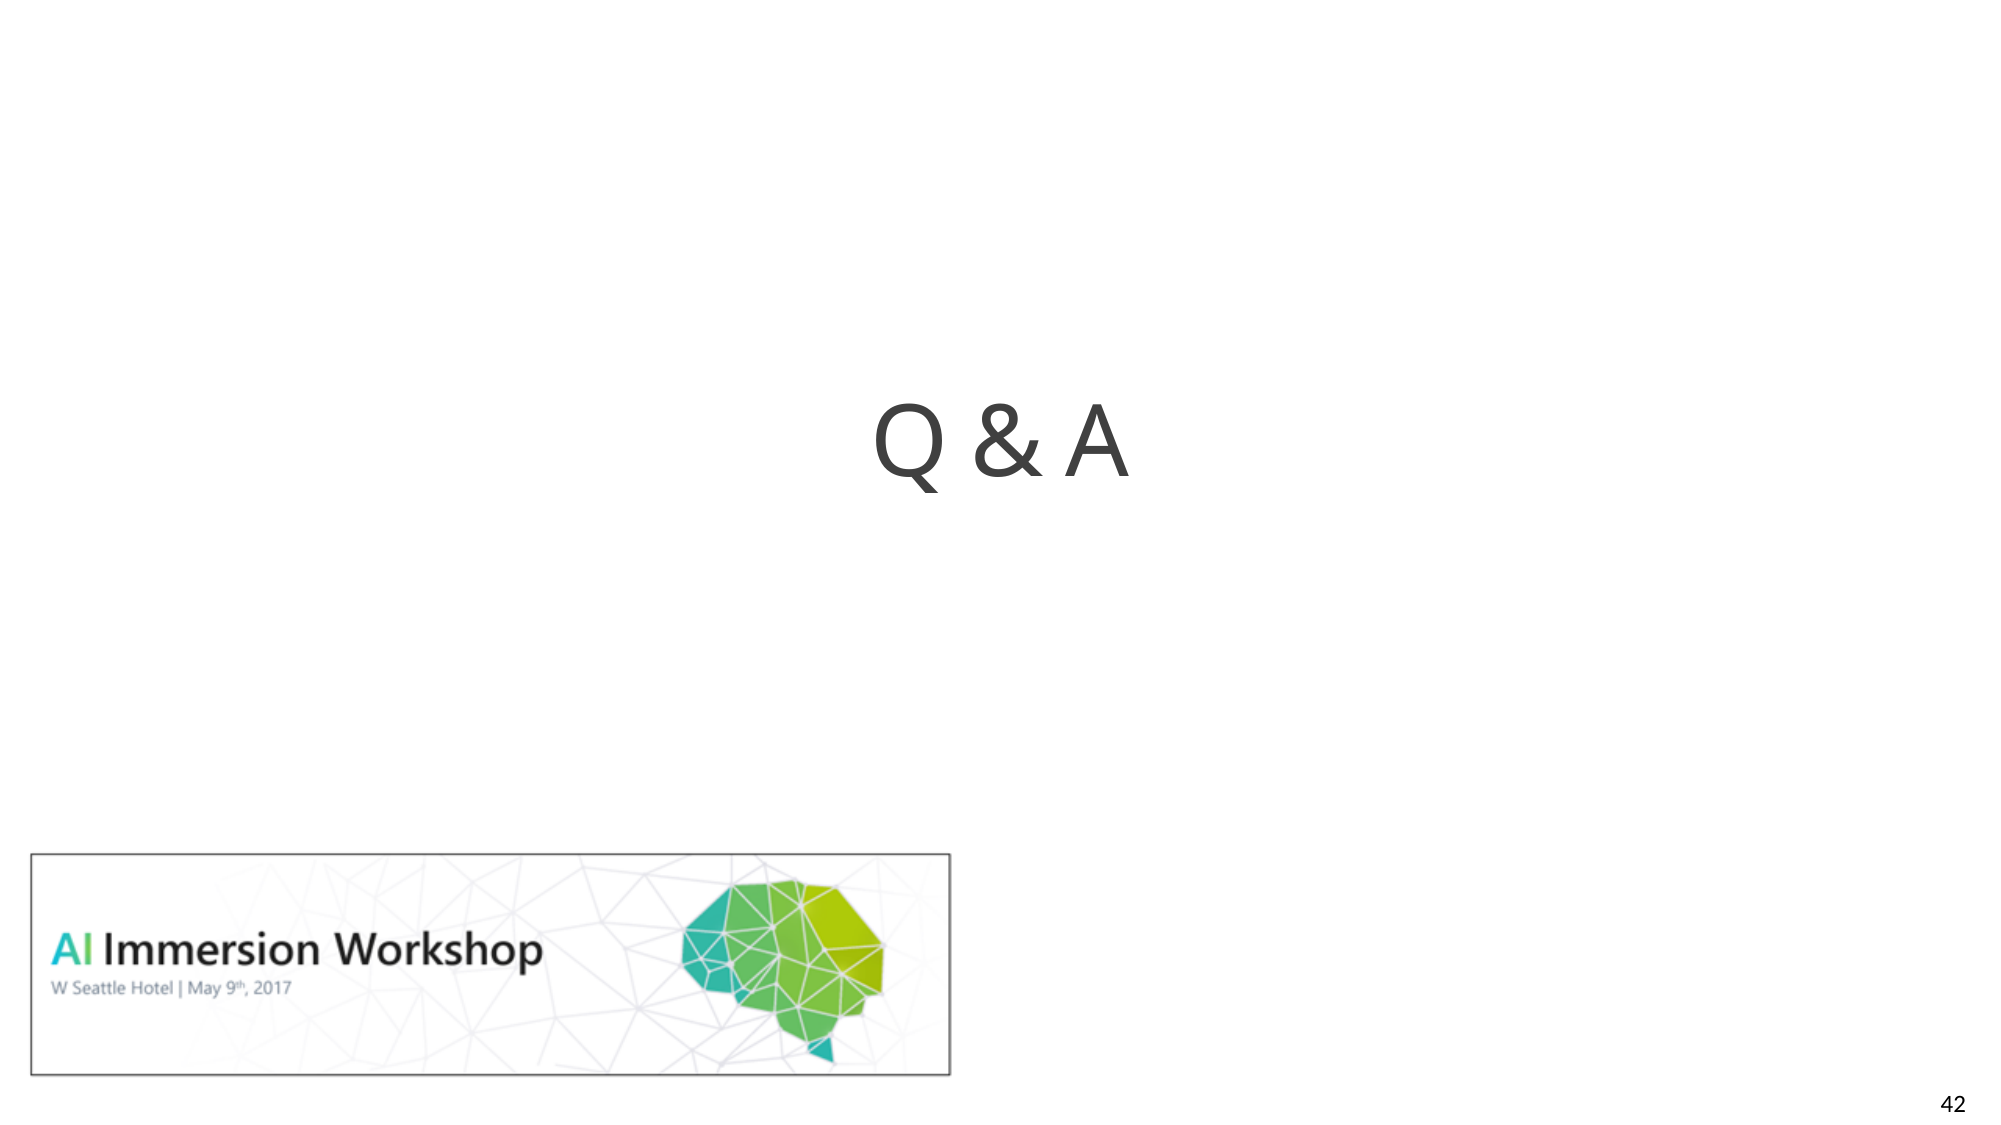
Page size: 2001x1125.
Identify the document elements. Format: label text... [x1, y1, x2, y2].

text_box 42 [1925, 1079, 2000, 1125]
title Q & A [0, 358, 2000, 513]
picture [26, 848, 959, 1083]
